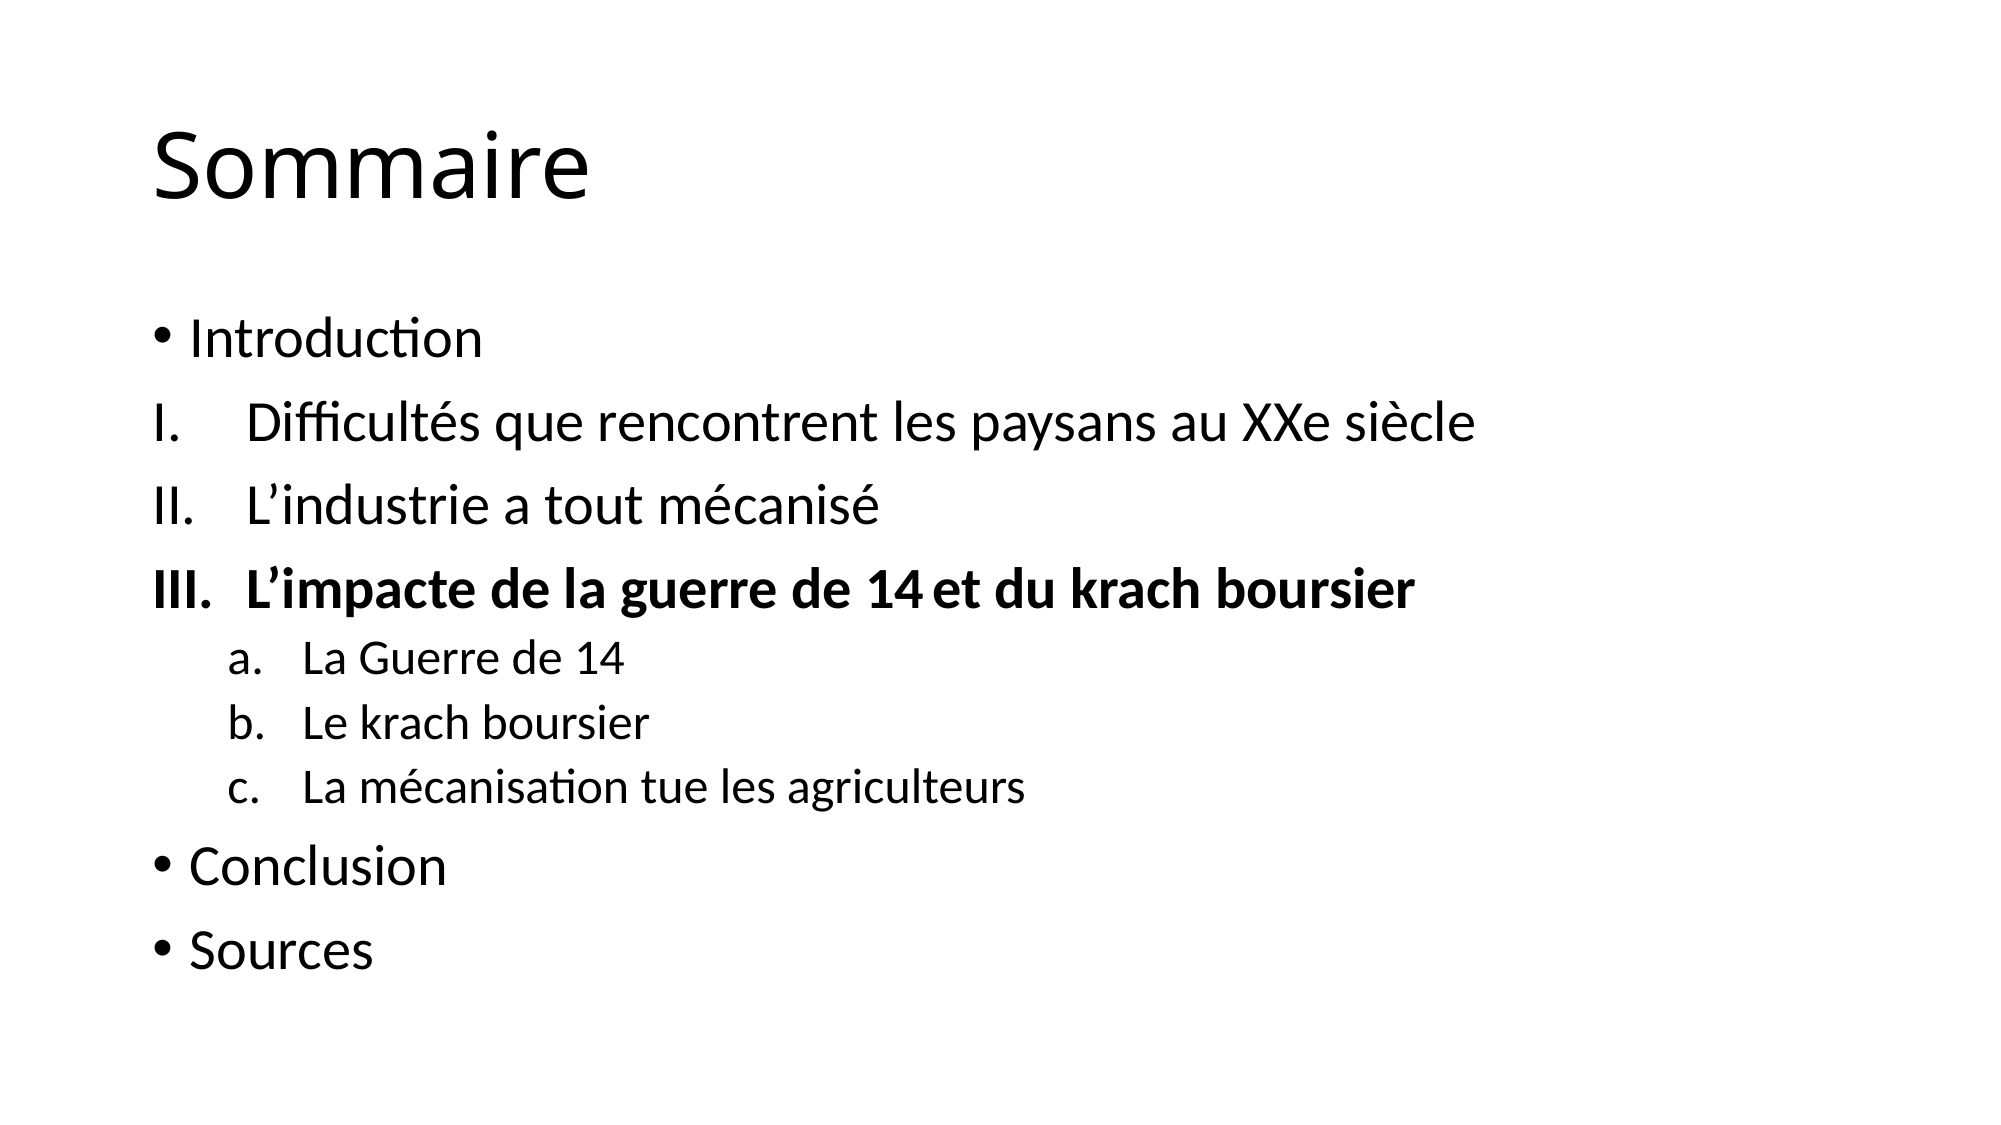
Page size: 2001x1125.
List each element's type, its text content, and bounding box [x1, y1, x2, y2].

list Introduction Difficultés que rencontrent les paysans au XXe siècle L’industrie a tout mécanisé L’impacte de la guerre de 14 et du krach boursier La Guerre de 14 Le krach boursier La mécanisation tue les agriculteurs Conclusion Sources [137, 299, 1863, 1014]
title Sommaire [137, 59, 1863, 278]
